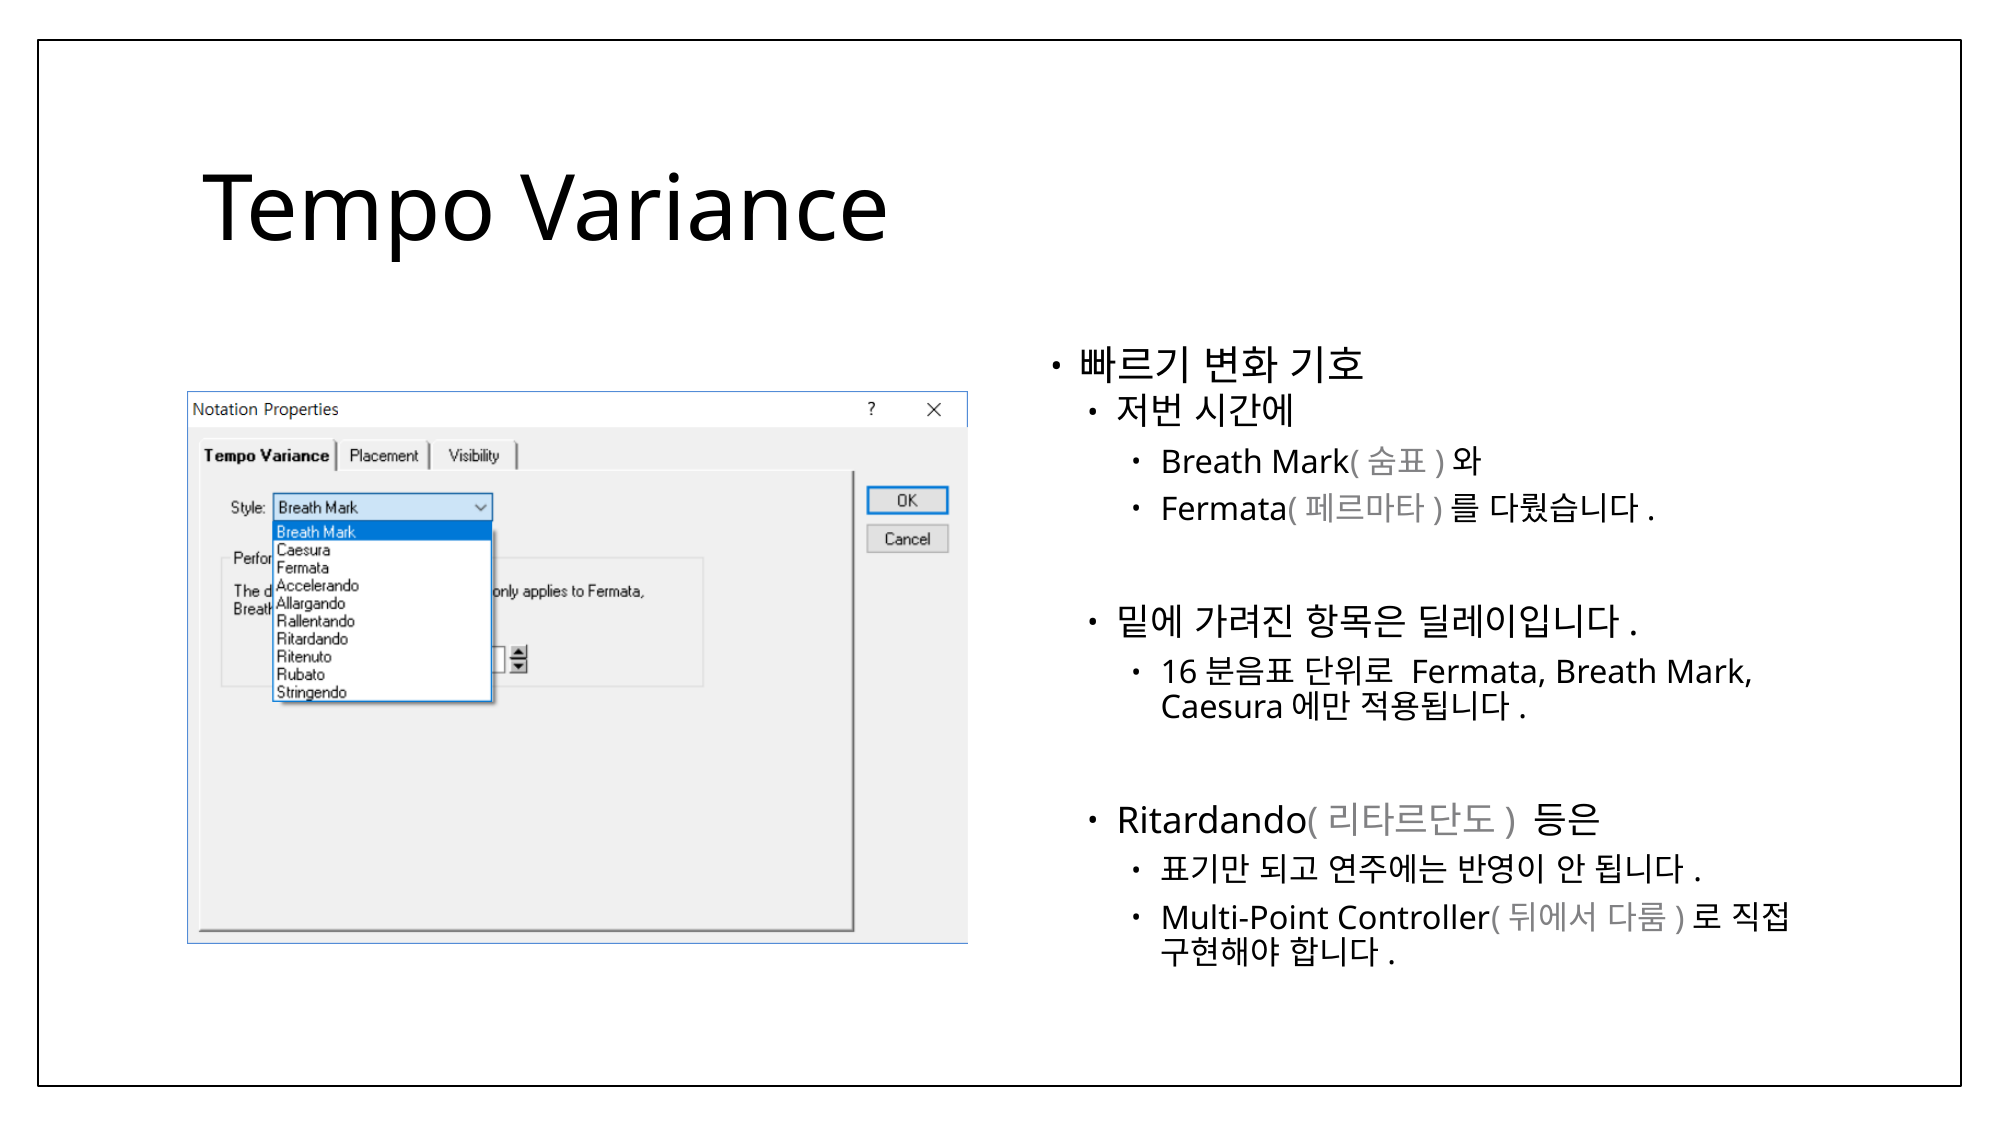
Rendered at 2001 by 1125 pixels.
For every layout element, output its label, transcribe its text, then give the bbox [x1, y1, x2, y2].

title Tempo Variance [187, 99, 1808, 323]
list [187, 391, 968, 944]
list 빠르기 변화 기호 저번 시간에 Breath Mark(숨표)와 Fermata(페르마타)를 다뤘습니다. 밑에 가려진 항목은 딜레이입니다. 16분음표 단위로 Fermata, Breath Mark, Caesura에만 적용됩니다. Ritardando(리타르단도) 등은 표기만 되고 연주에는 반영이 안 됩니다. Multi-Point Controller(뒤에서 다룸)로 직접 구현해야 합니다. [1028, 337, 1809, 998]
